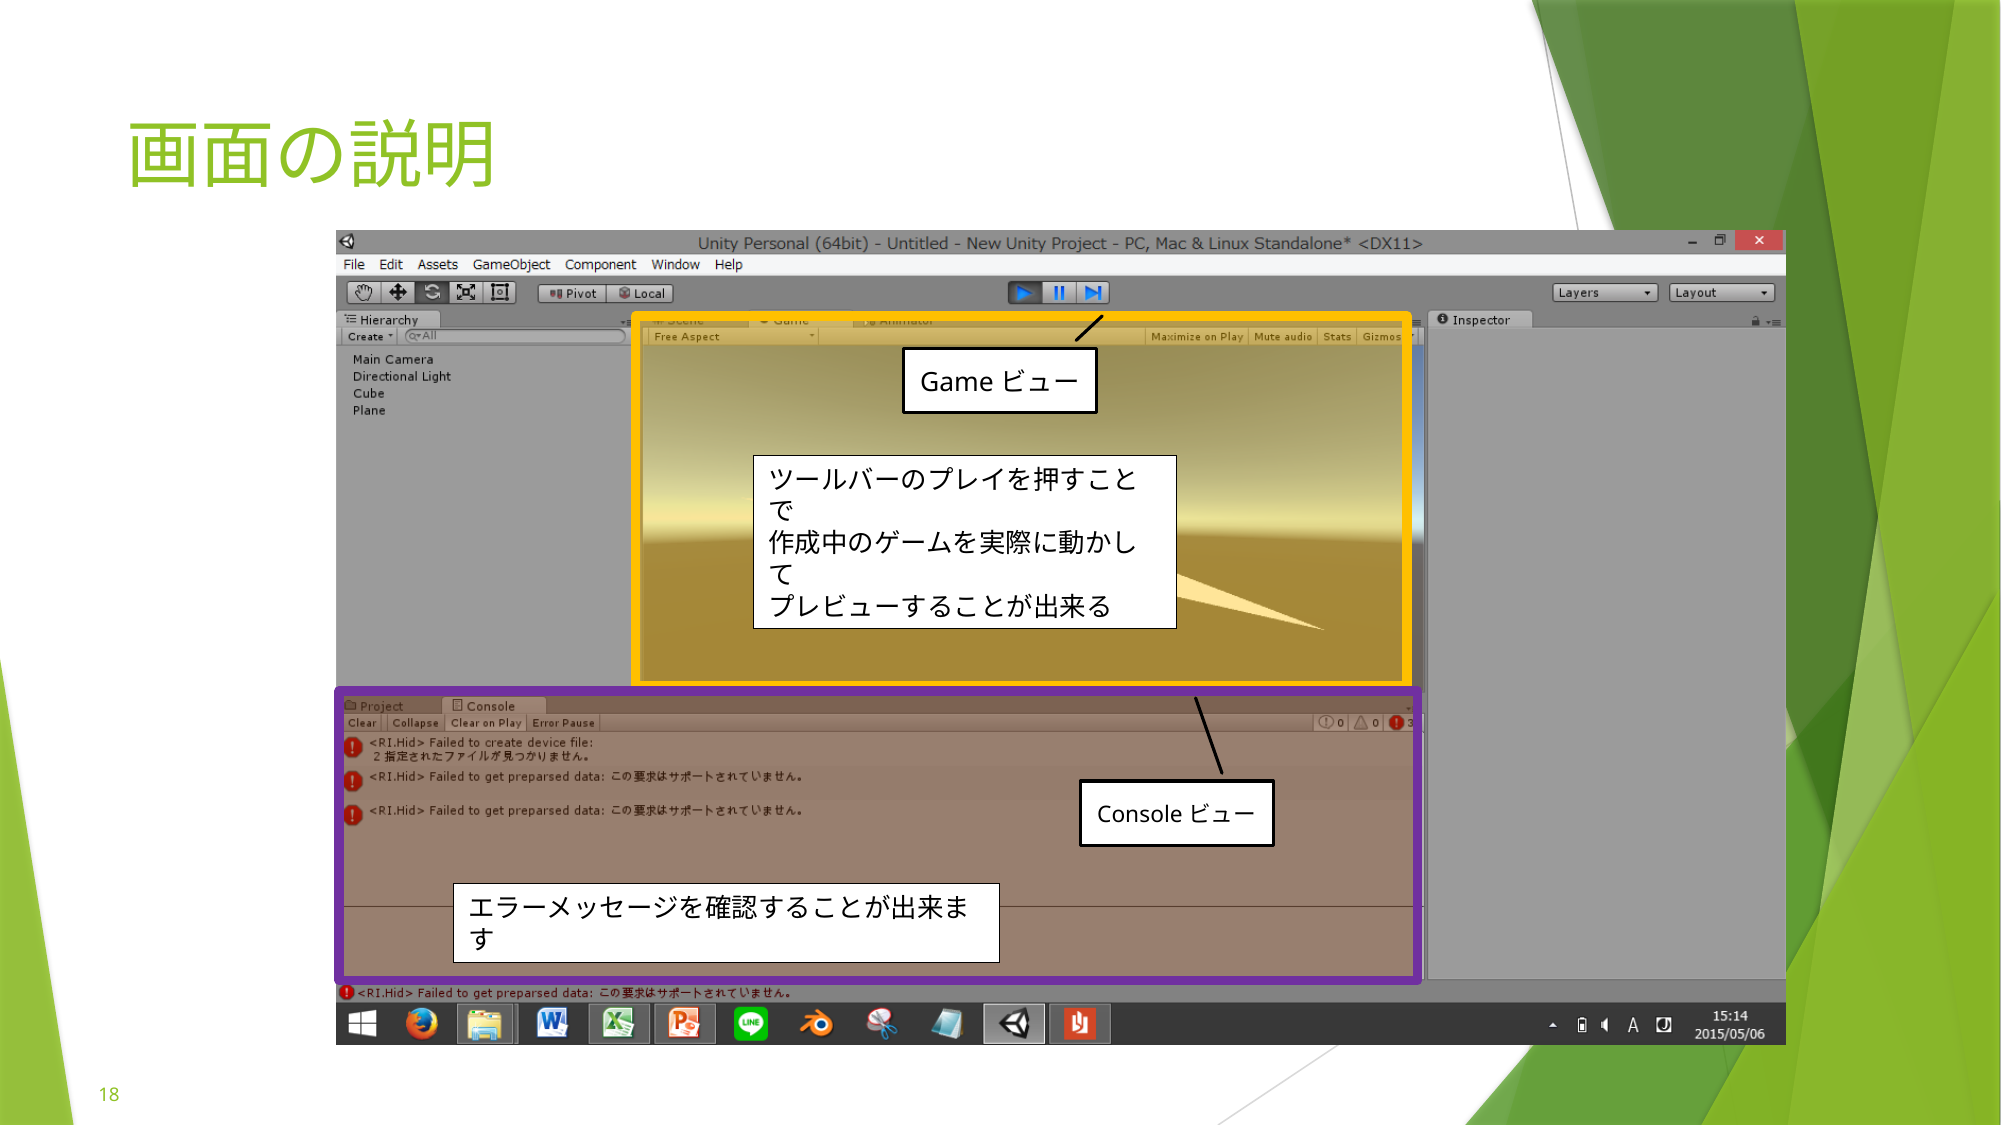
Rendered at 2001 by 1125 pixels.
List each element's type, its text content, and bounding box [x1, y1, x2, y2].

title 画面の説明 [111, 99, 1522, 204]
picture [336, 229, 1786, 1046]
slide_number 18 [22, 1065, 135, 1125]
